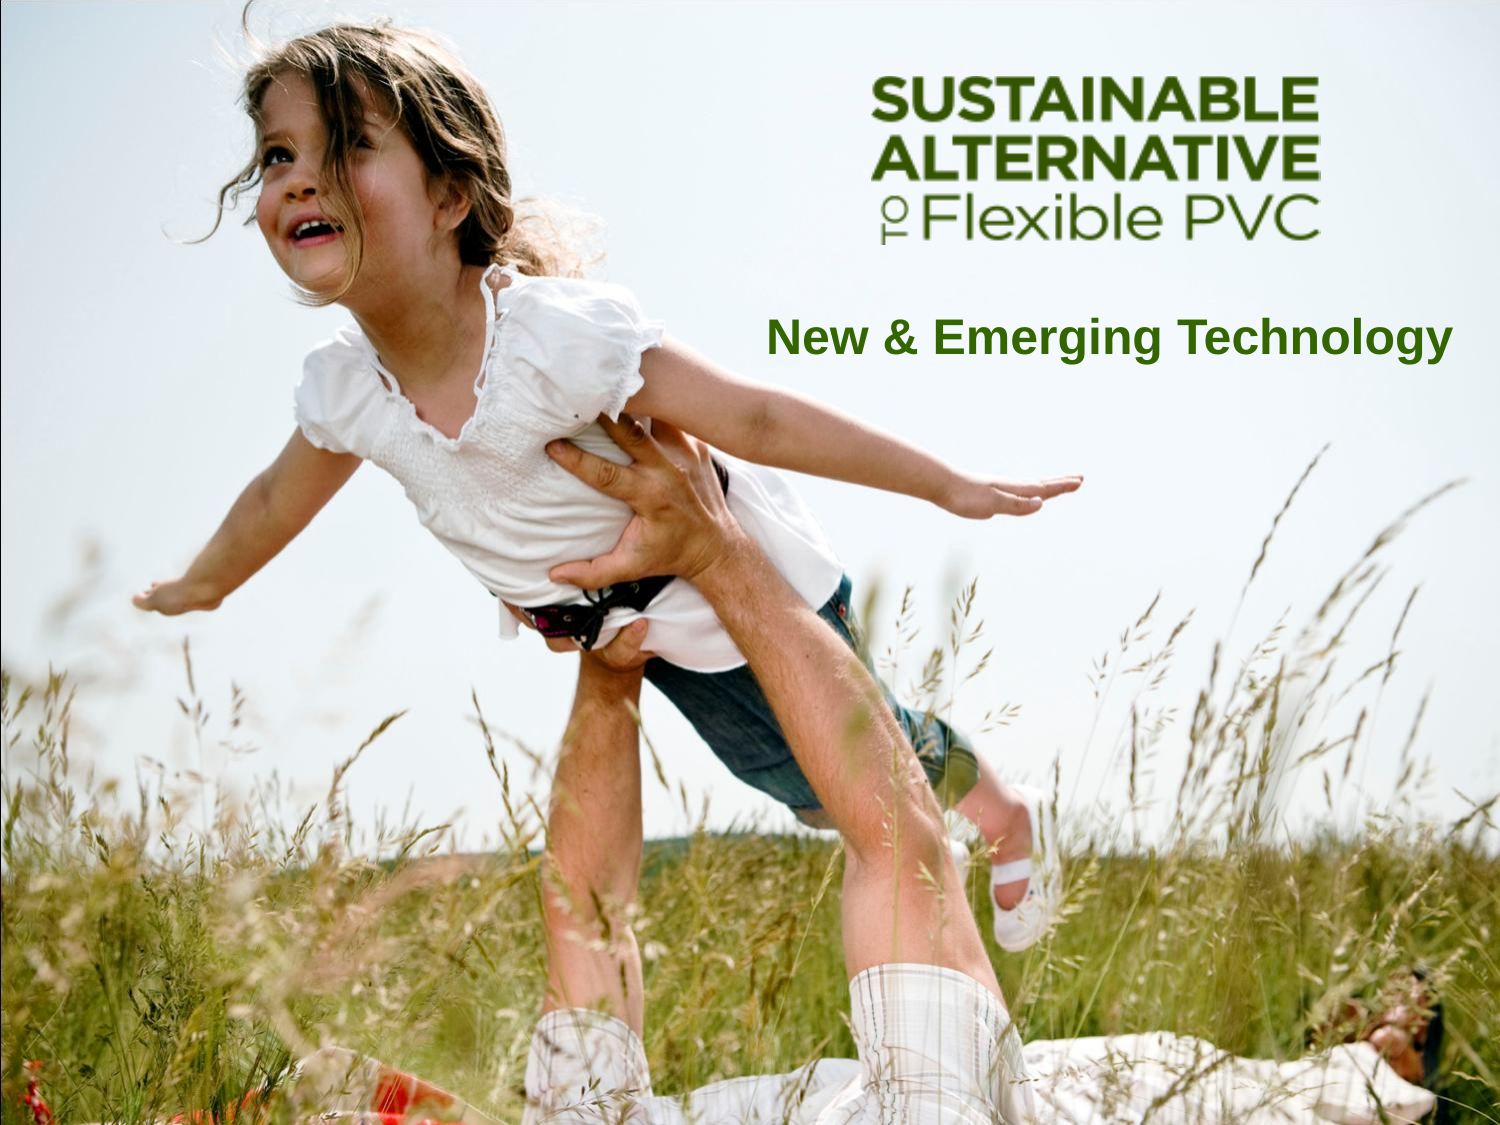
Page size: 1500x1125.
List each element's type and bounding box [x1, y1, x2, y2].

picture [0, 0, 1500, 1125]
text_box [709, 75, 1479, 385]
